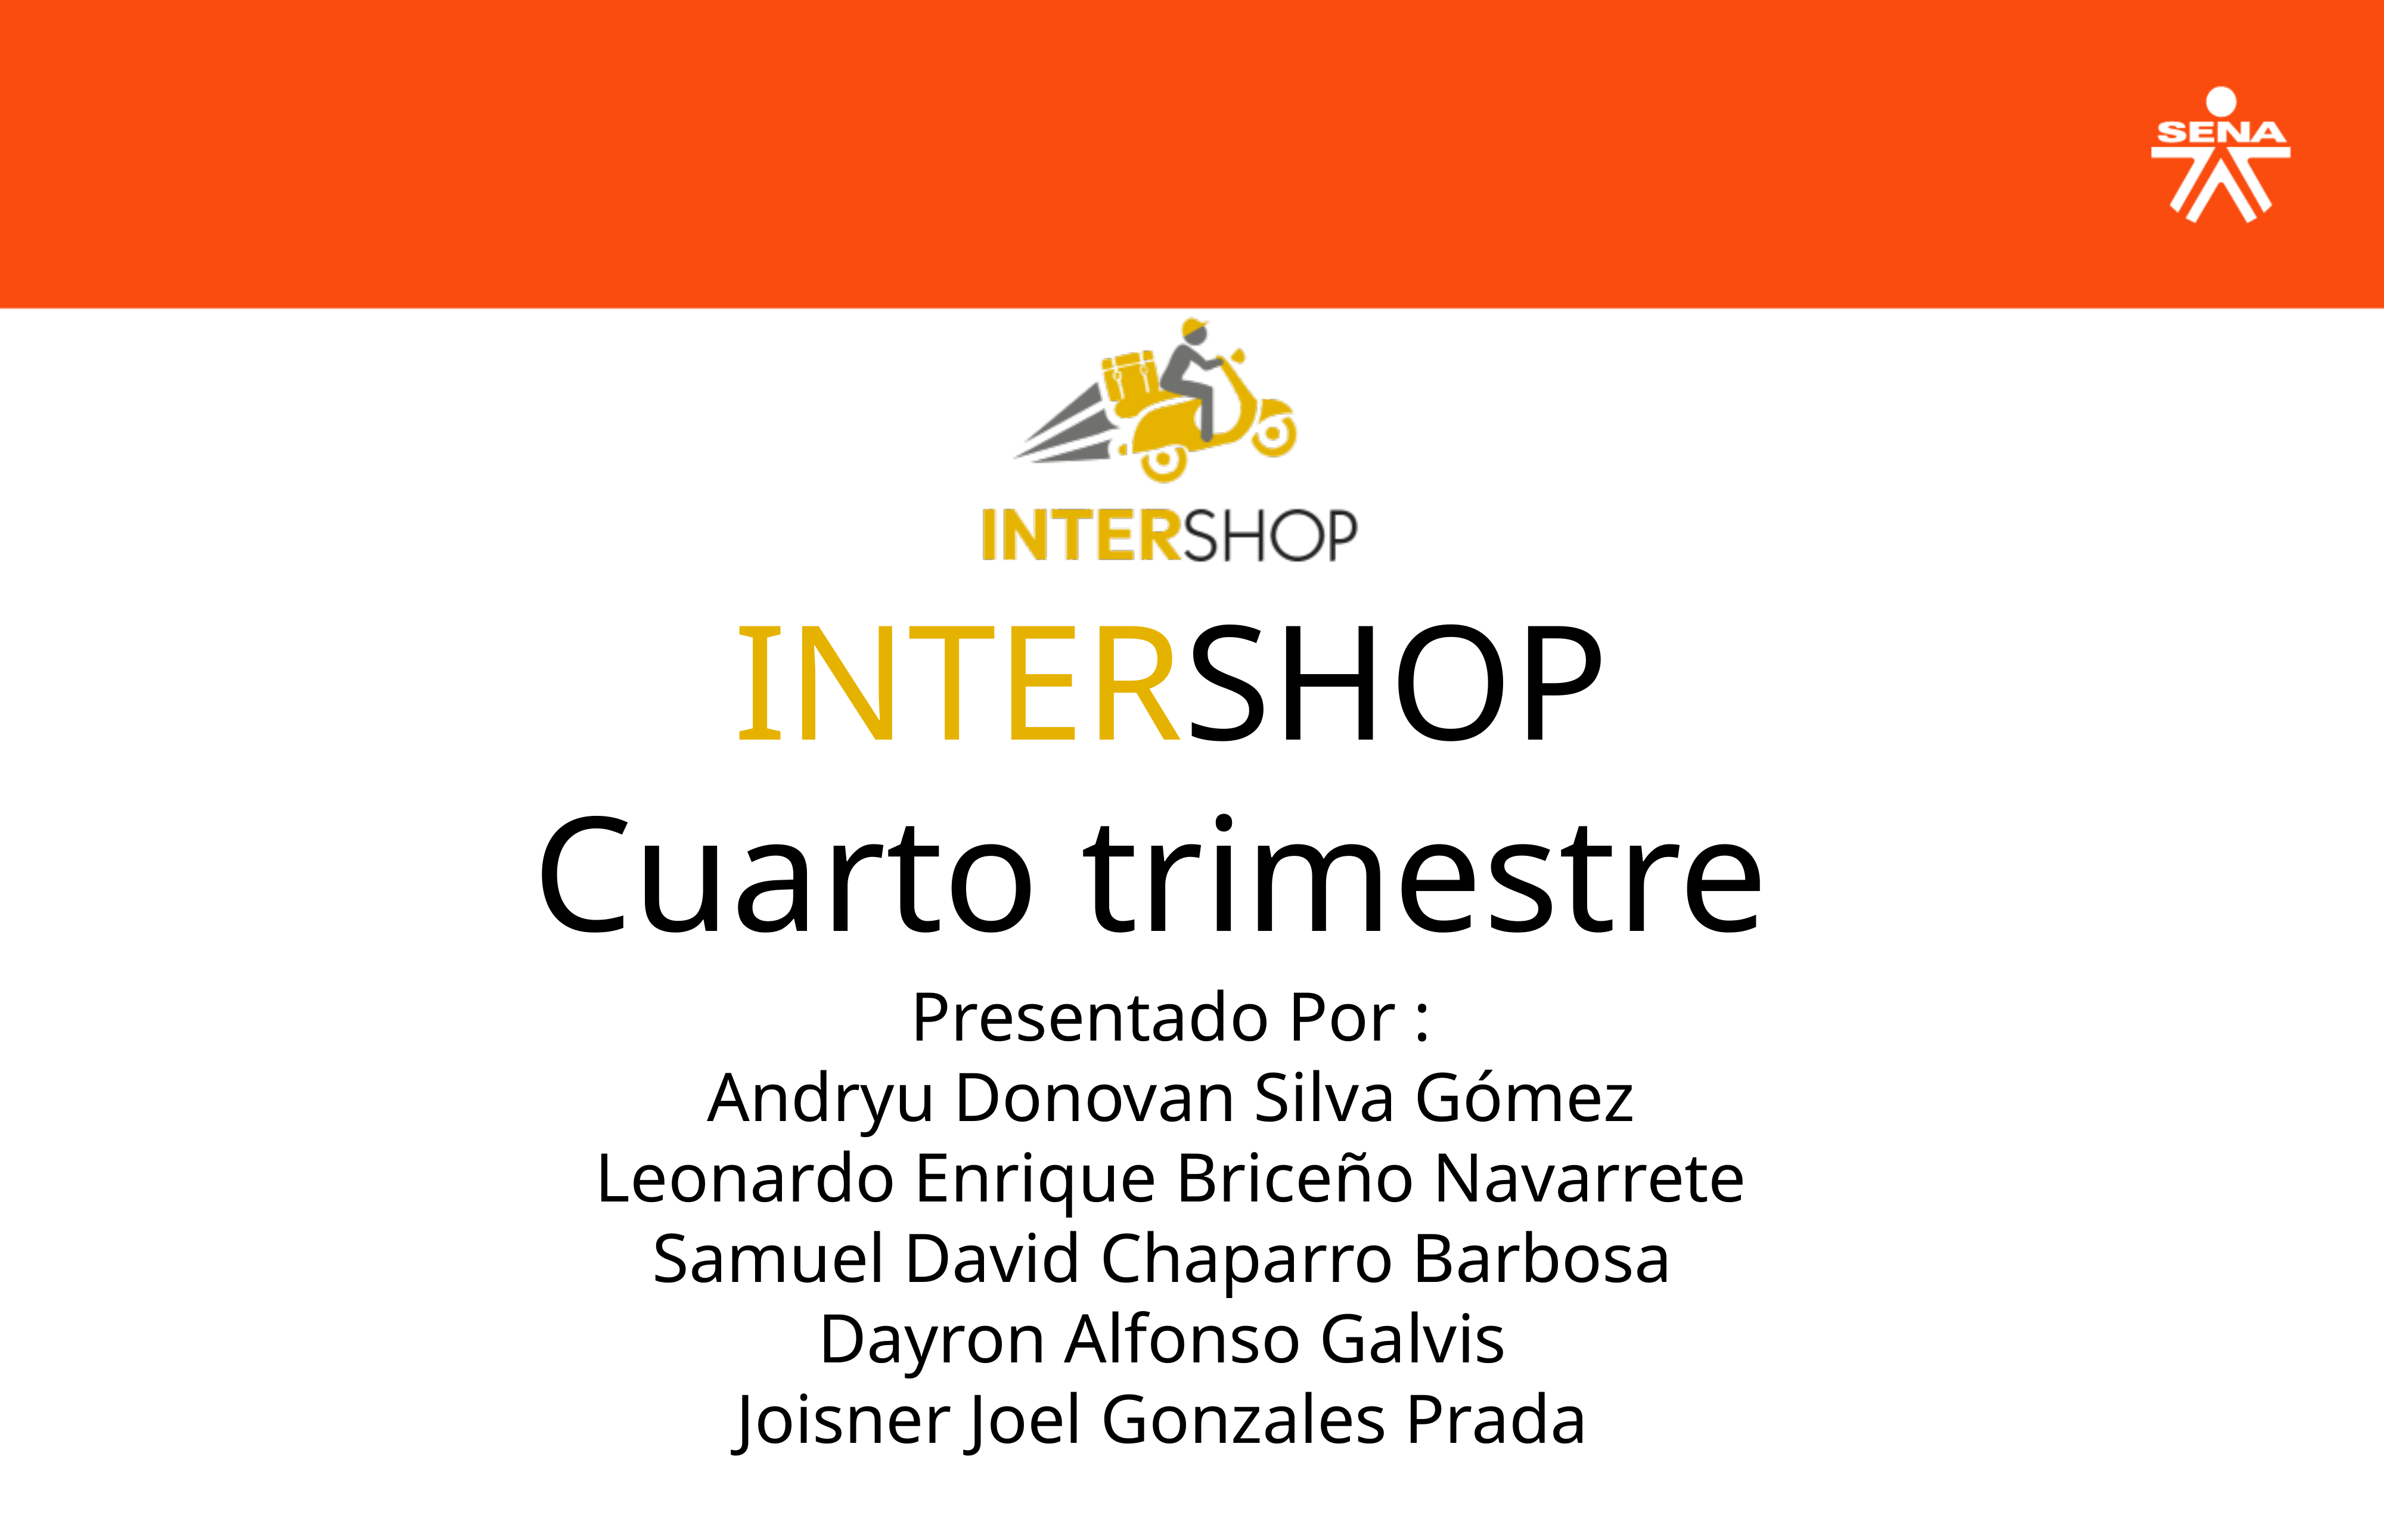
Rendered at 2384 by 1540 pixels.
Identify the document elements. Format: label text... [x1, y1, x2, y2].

picture [0, 0, 2384, 1540]
title INTERSHOP Cuarto trimestre [331, 570, 2012, 970]
text_box Presentado Por : Andryu Donovan Silva Gómez Leonardo Enrique Briceño Navarrete Samuel David Chaparro Barbosa Dayron Alfonso Galvis Joisner Joel Gonzales Prada [512, 970, 1831, 1461]
